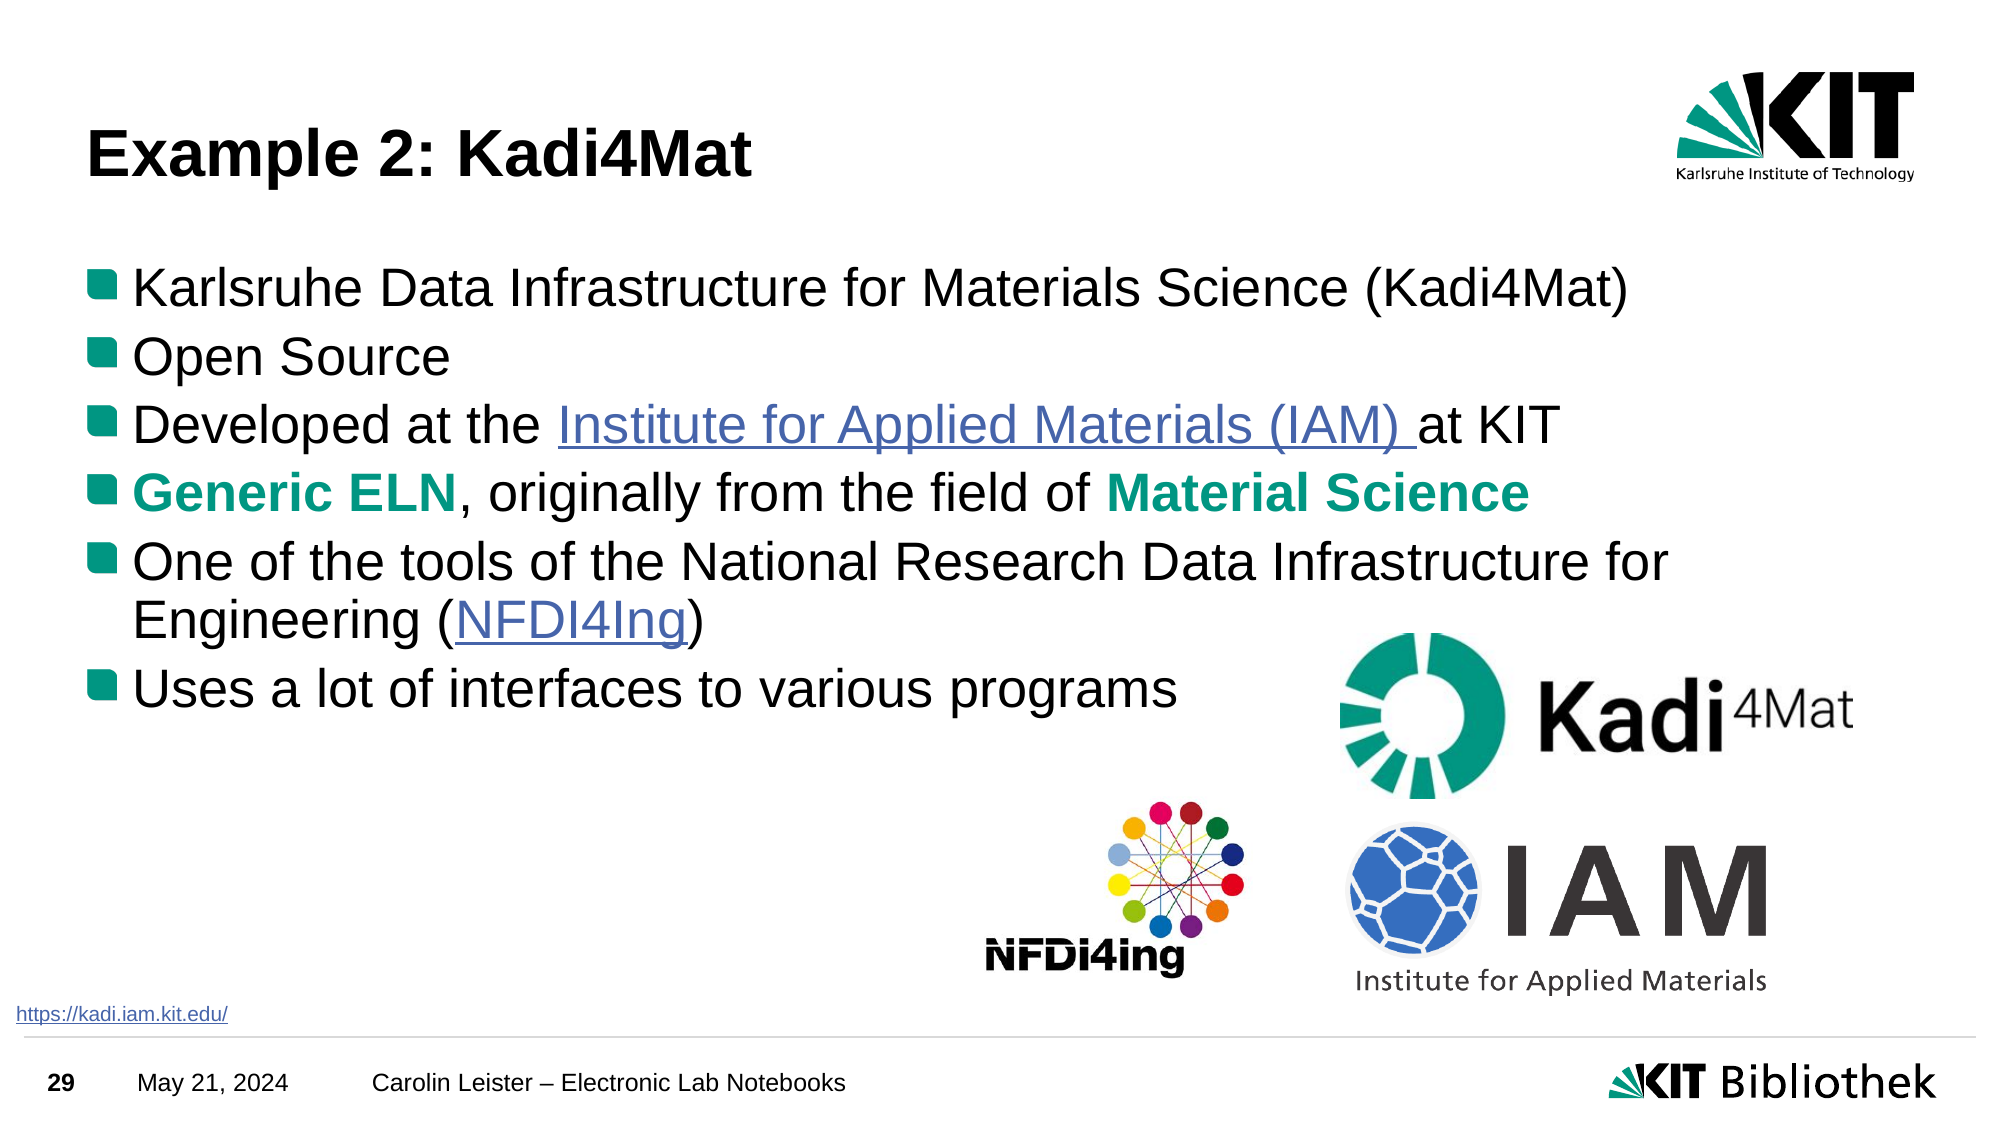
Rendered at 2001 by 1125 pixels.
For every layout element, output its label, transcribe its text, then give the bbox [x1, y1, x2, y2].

text_box https://kadi.iam.kit.edu/ [1, 993, 243, 1033]
picture [1677, 72, 1914, 182]
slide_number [137, 1038, 362, 1125]
picture [1340, 633, 1853, 799]
picture [87, 337, 117, 371]
picture [87, 405, 117, 440]
title Example 2: Kadi4Mat [86, 64, 1589, 191]
list Karlsruhe Data Infrastructure for Materials Science (Kadi4Mat) Open Source Developed at the Institute for Applied Materials (IAM) at KIT Generic ELN, originally from the field of Material Science One of the tools of the National Research Data Infrastructure for Engineering (NFDI4Ing) Uses a lot of interfaces to various programs [87, 259, 1913, 996]
picture [1344, 821, 1766, 996]
picture [87, 669, 117, 704]
picture [87, 474, 117, 508]
slide_number 29 [47, 1038, 119, 1125]
picture [87, 269, 117, 303]
picture [944, 762, 1282, 1015]
picture [87, 542, 117, 577]
